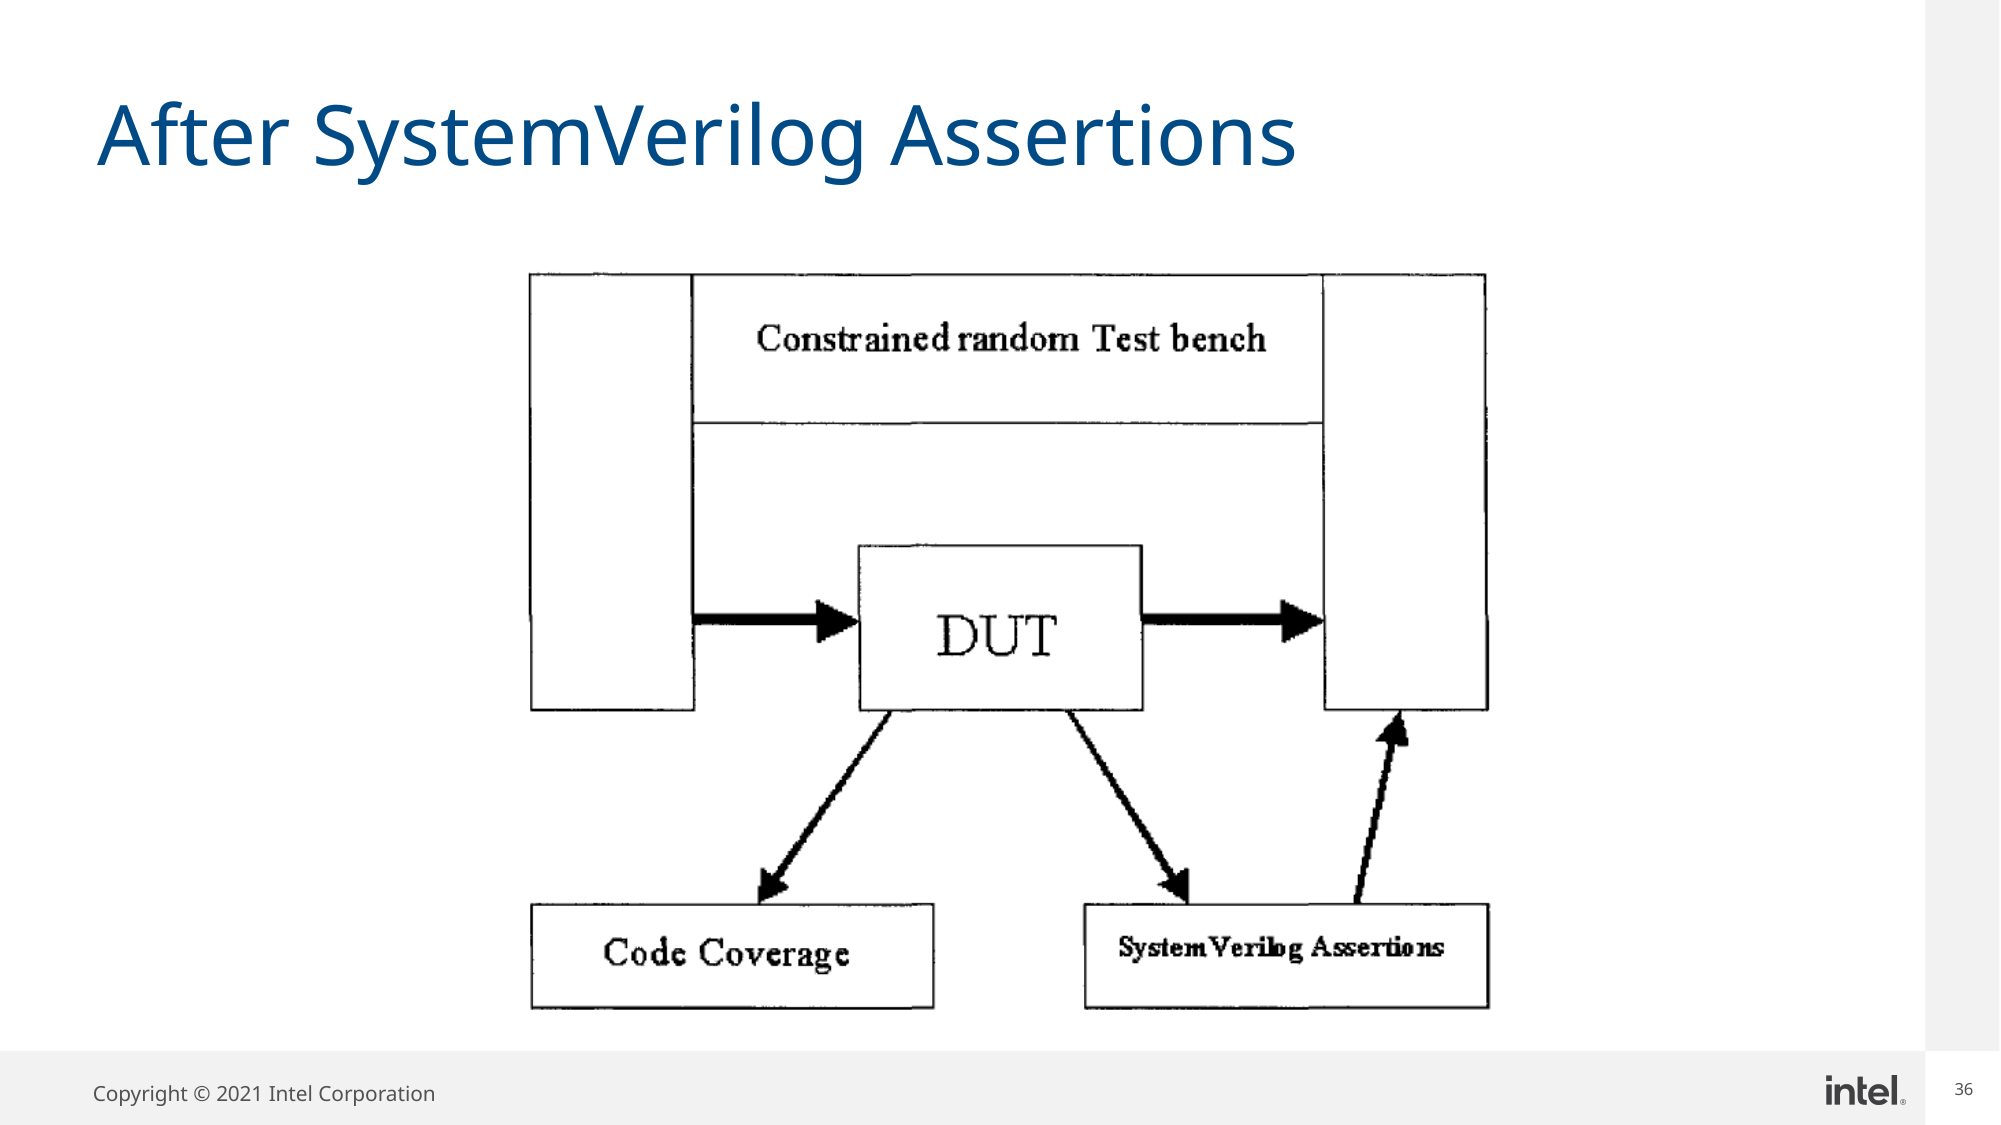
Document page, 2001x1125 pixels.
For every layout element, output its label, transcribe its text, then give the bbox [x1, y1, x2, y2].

title After SystemVerilog Assertions [96, 93, 1898, 240]
picture [1826, 1075, 1906, 1105]
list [409, 249, 1585, 1026]
